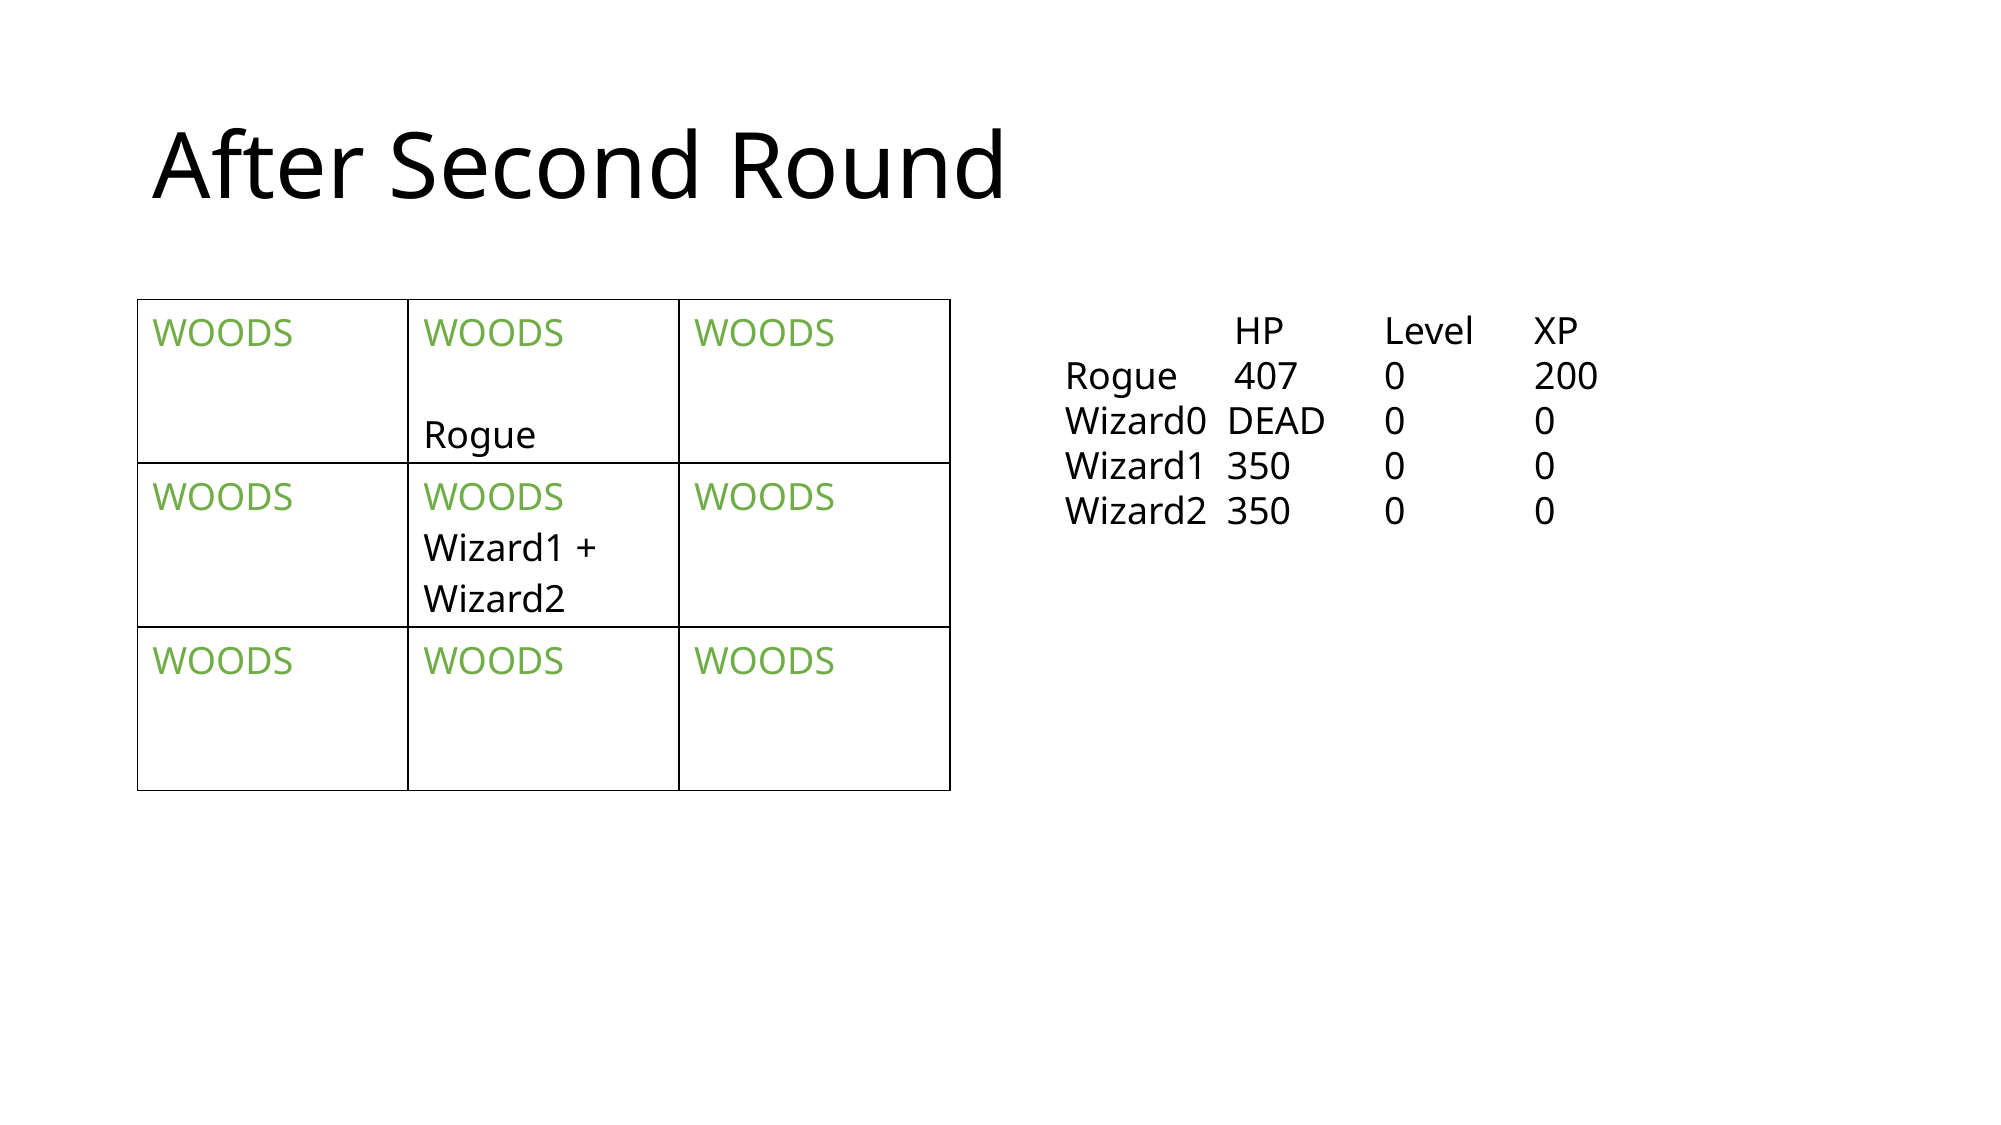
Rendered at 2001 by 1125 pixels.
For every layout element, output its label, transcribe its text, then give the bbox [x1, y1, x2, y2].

table_cell WOODS [680, 628, 949, 790]
table_cell WOODS [680, 464, 949, 626]
table_header WOODS [680, 300, 949, 462]
table_cell WOODS Wizard1 + Wizard2 [409, 464, 678, 626]
table_cell WOODS [409, 628, 678, 790]
table_header WOODS [138, 300, 407, 462]
text_box HP Level XP Rogue 407 0 200 Wizard0 DEAD 0 0 Wizard1 350 0 0 Wizard2 350 0 0 [1049, 299, 1917, 540]
table_header WOODS Rogue [409, 300, 678, 462]
table_cell WOODS [138, 628, 407, 790]
table_cell WOODS [138, 464, 407, 626]
title After Second Round [137, 59, 1863, 278]
